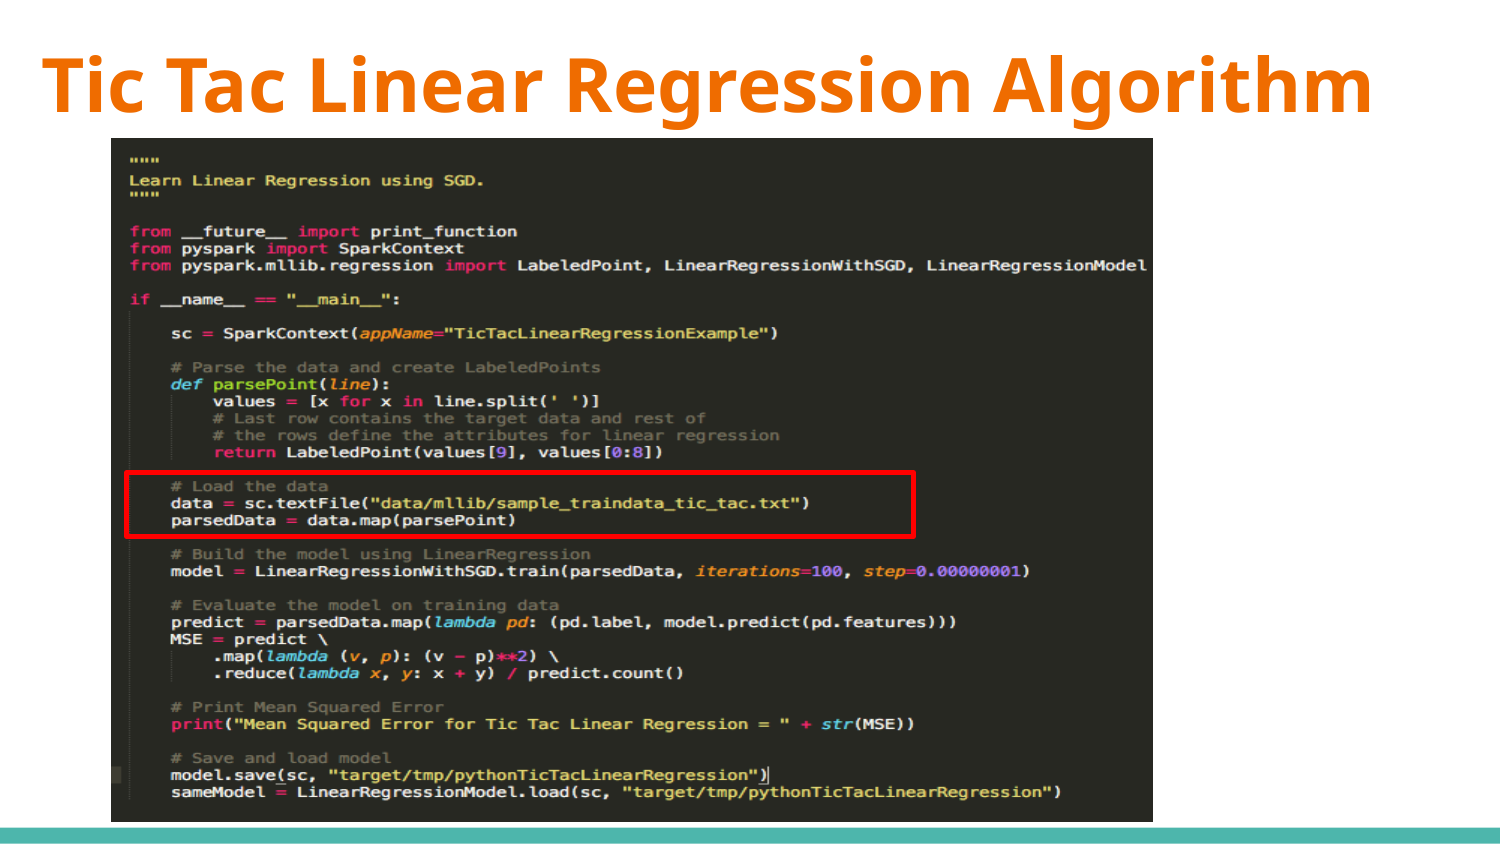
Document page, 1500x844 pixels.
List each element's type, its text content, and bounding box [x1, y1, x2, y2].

picture [111, 138, 1153, 822]
title Tic Tac Linear Regression Algorithm [25, 22, 1424, 139]
